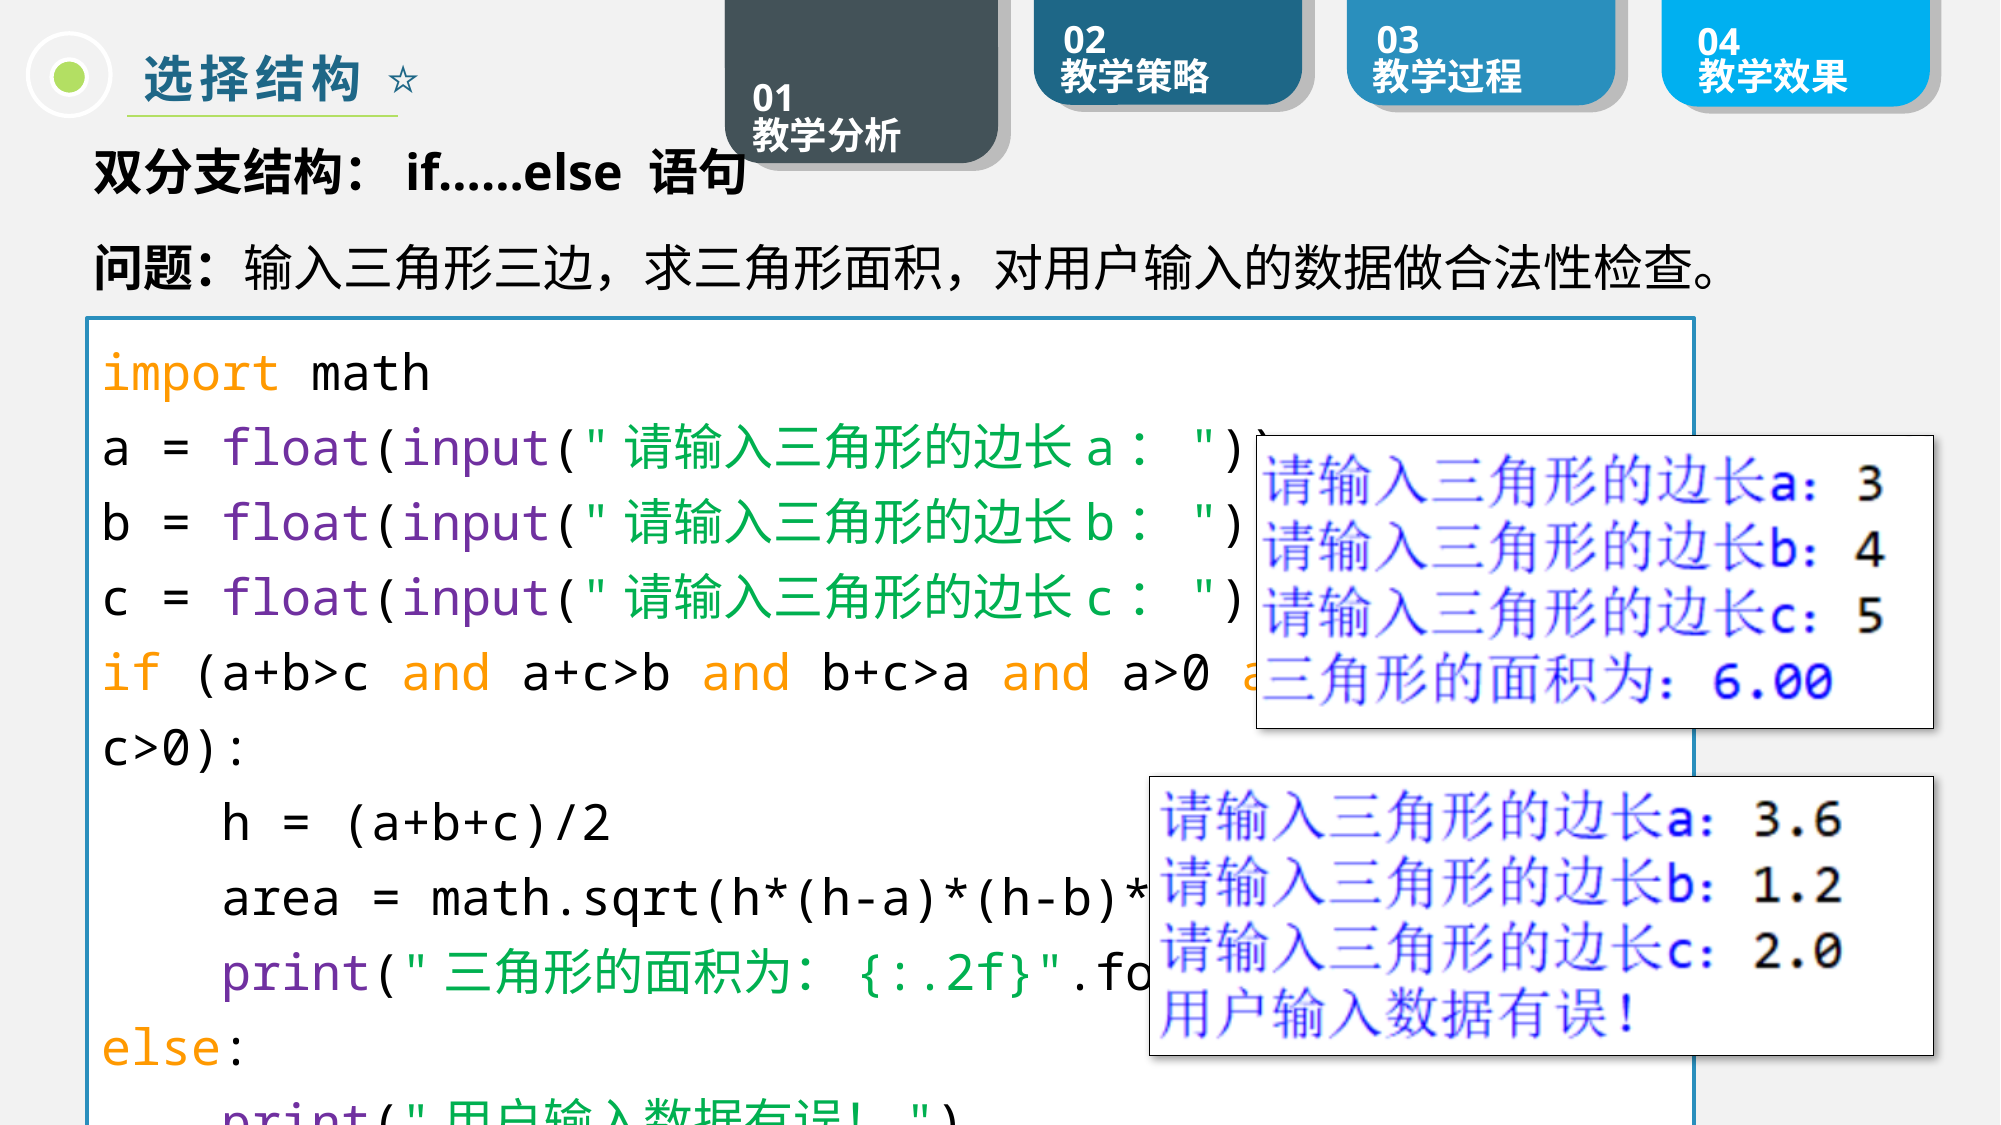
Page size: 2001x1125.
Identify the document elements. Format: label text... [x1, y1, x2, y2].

text_box 双分支结构：if……else 语句 问题：输入三角形三边，求三角形面积，对用户输入的数据做合法性检查。 [78, 122, 1922, 304]
picture [1148, 775, 1934, 1057]
text_box 选择结构 ⭐️ [128, 40, 1155, 115]
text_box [27, 33, 111, 117]
text_box import math a = float(input("请输入三角形的边长a：")) b = float(input("请输入三角形的边长b：")) c = float(input("请输入三角形的边长c：")) if (a+b>c and a+c>b and b+c>a and a>0 and b>0 and c>0): h = (a+b+c)/2 area = math.sqrt(h*(h-a)*(h-b)*(h-c)) print("三角形的面积为：{:.2f}".format(area)) else: print("用户输入数据有误！") [85, 316, 1696, 1125]
picture [1256, 435, 1934, 729]
